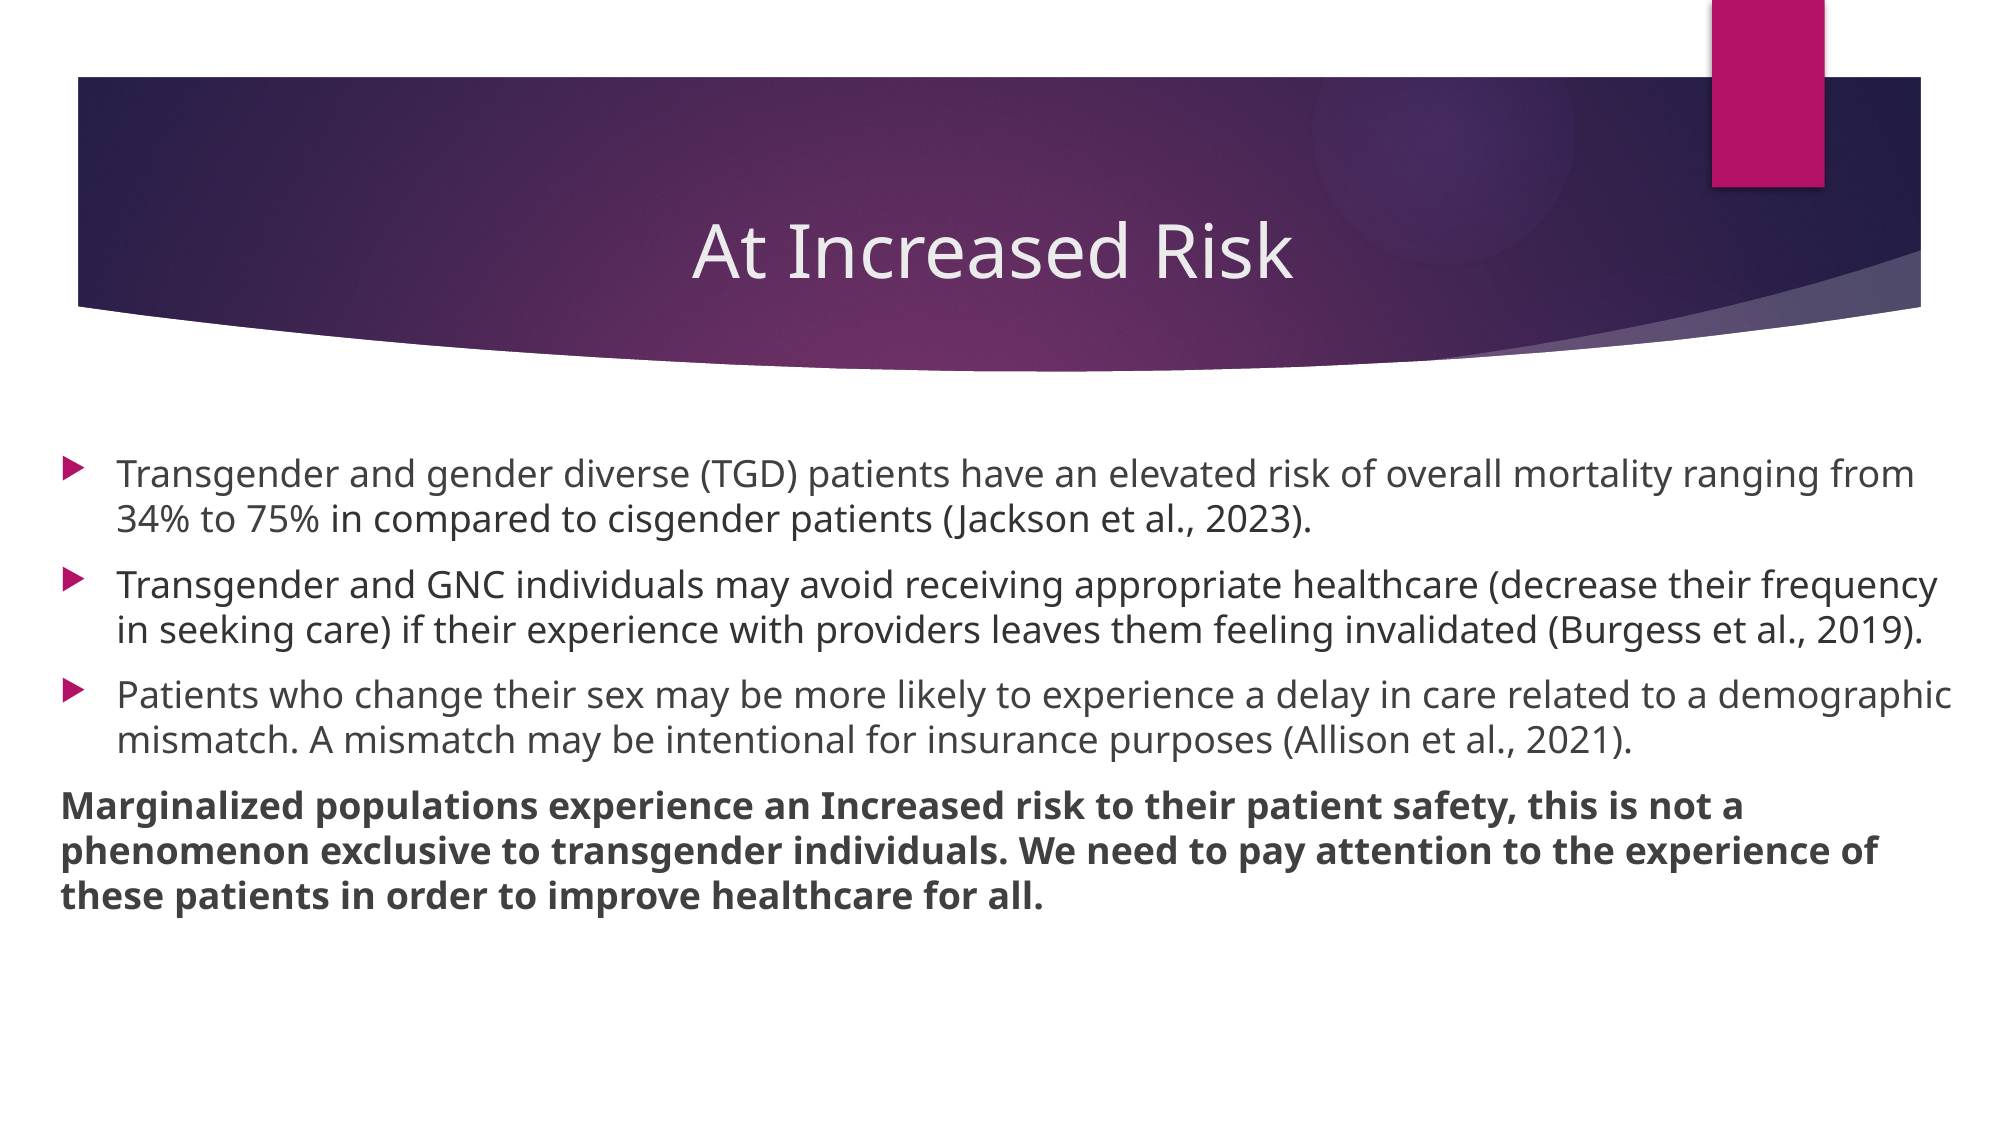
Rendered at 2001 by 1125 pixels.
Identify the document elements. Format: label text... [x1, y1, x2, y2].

list Transgender and gender diverse (TGD) patients have an elevated risk of overall mortality ranging from 34% to 75% in compared to cisgender patients (Jackson et al., 2023). Transgender and GNC individuals may avoid receiving appropriate healthcare (decrease their frequency in seeking care) if their experience with providers leaves them feeling invalidated (Burgess et al., 2019). Patients who change their sex may be more likely to experience a delay in care related to a demographic mismatch. A mismatch may be intentional for insurance purposes (Allison et al., 2021). Marginalized populations experience an Increased risk to their patient safety, this is not a phenomenon exclusive to transgender individuals. We need to pay attention to the experience of these patients in order to improve healthcare for all. [45, 442, 1994, 1003]
title At Increased Risk [275, 190, 1713, 307]
